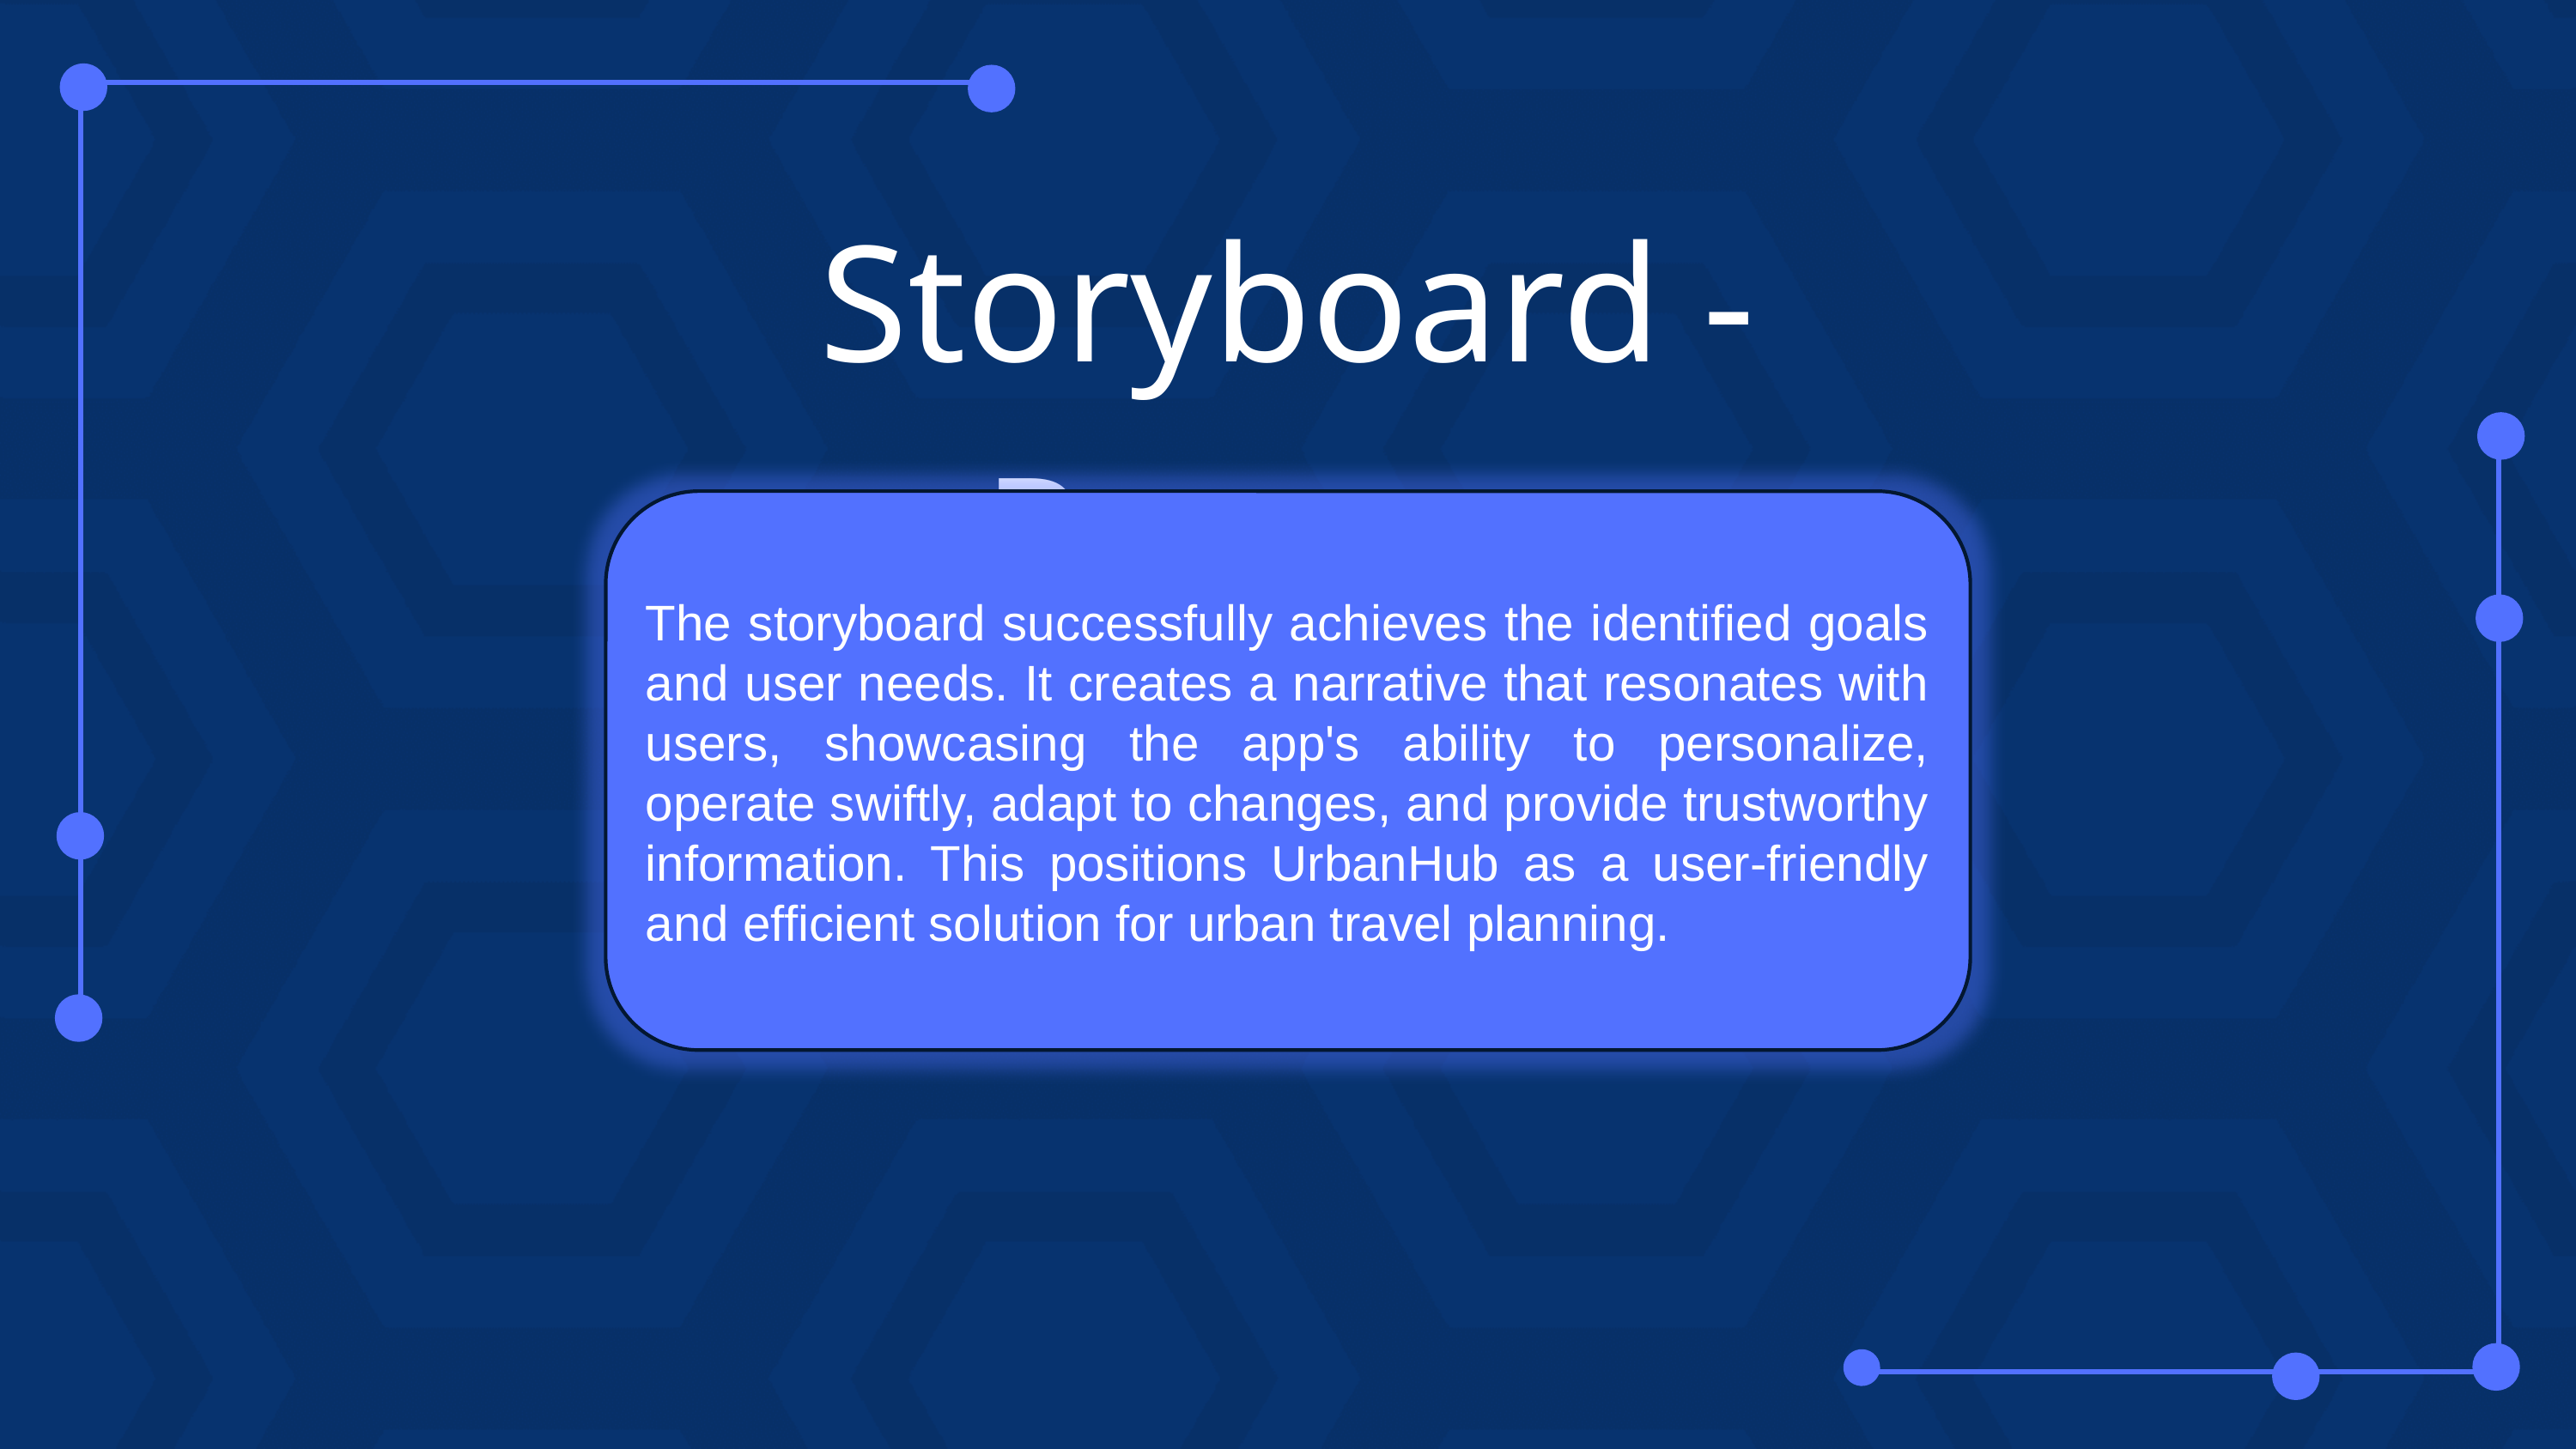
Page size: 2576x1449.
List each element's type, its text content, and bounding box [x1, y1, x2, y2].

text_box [59, 63, 108, 112]
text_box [2476, 411, 2525, 460]
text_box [56, 811, 105, 860]
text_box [1843, 1349, 1880, 1386]
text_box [2475, 594, 2524, 642]
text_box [54, 994, 103, 1042]
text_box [967, 64, 1016, 113]
text_box The storyboard successfully achieves the identified goals and user needs. It creates a narrative that resonates with users, showcasing the app's ability to personalize, operate swiftly, adapt to changes, and provide trustworthy information. This positions UrbanHub as a user-friendly and efficient solution for urban travel planning. [604, 489, 1972, 1052]
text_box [2471, 1343, 2520, 1391]
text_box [63, 68, 101, 106]
text_box Storyboard - Resume [614, 161, 1961, 489]
picture [0, 0, 2576, 1449]
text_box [2271, 1352, 2320, 1401]
